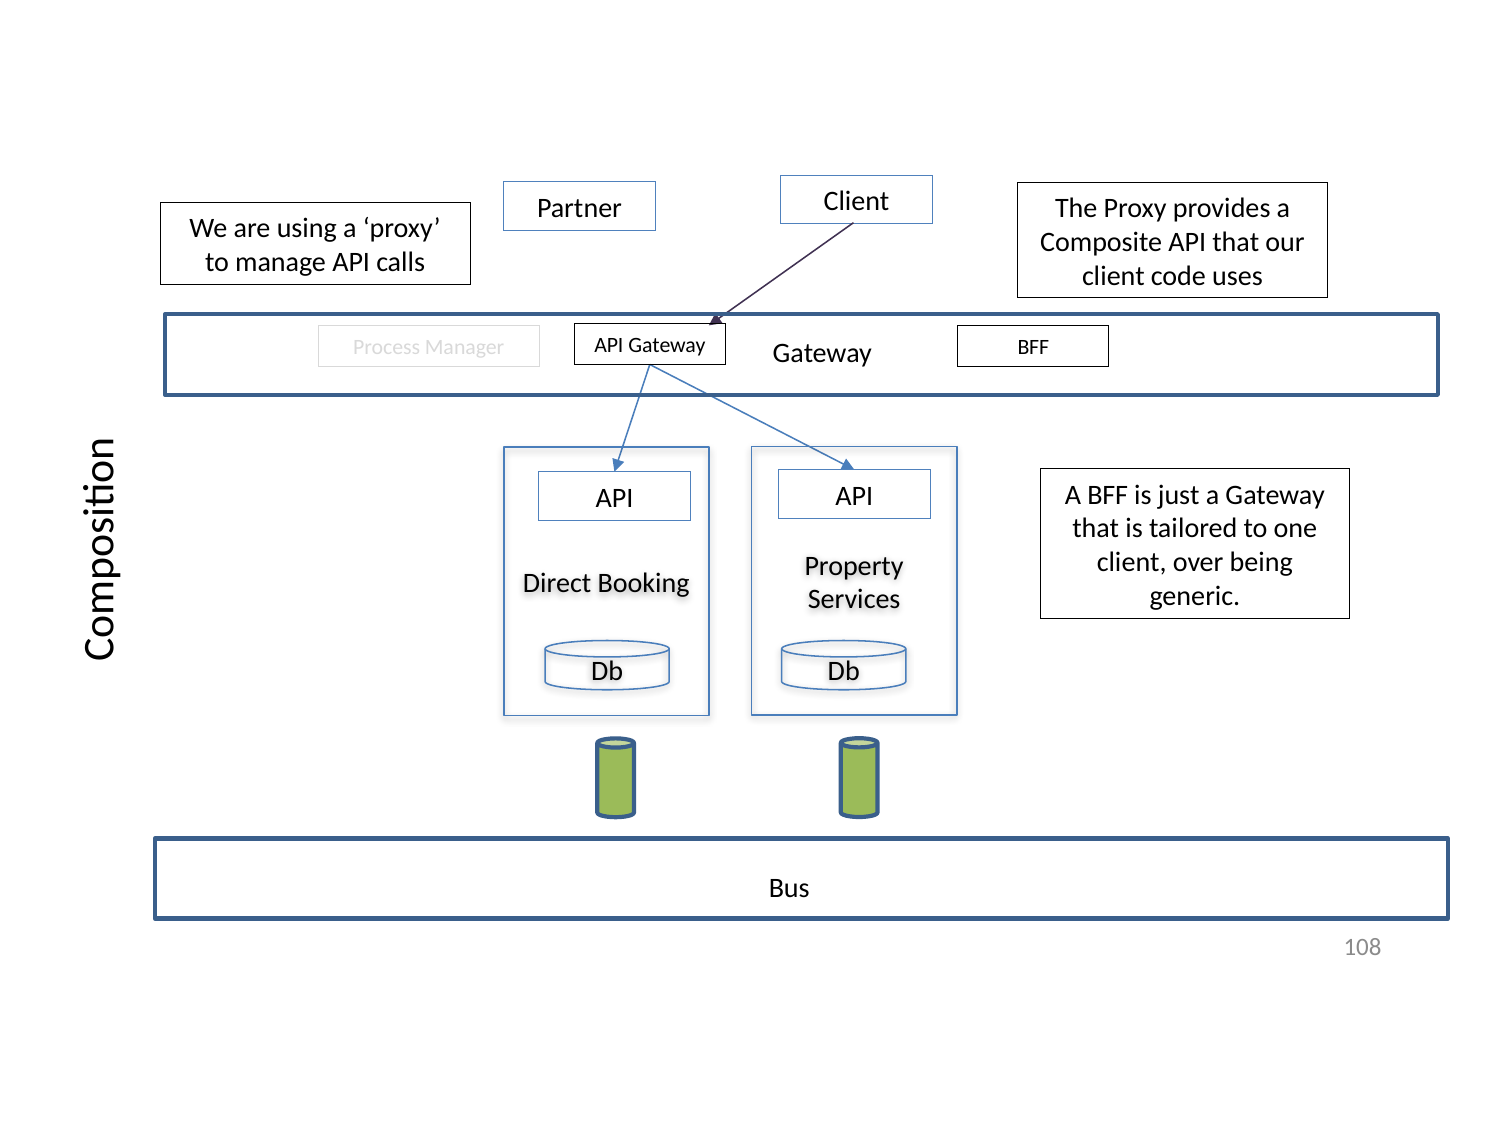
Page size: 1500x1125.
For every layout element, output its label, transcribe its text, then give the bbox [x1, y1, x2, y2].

text_box API [778, 469, 931, 519]
text_box Client [780, 175, 933, 224]
text_box Direct Booking [503, 446, 710, 716]
text_box API [538, 471, 691, 521]
text_box BFF [957, 325, 1109, 367]
text_box [153, 836, 1450, 921]
text_box Db [544, 639, 670, 691]
text_box Partner [503, 181, 656, 231]
text_box Db [780, 639, 907, 691]
text_box We are using a ‘proxy’ to manage API calls [160, 202, 471, 285]
slide_number 108 [1059, 922, 1397, 968]
text_box Composition [62, 319, 130, 780]
text_box [838, 736, 880, 820]
text_box Property Services [751, 446, 958, 716]
text_box [595, 736, 637, 820]
text_box The Proxy provides a Composite API that our client code uses [1017, 182, 1328, 298]
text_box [614, 364, 649, 472]
text_box [726, 312, 1440, 397]
text_box Bus [753, 861, 825, 911]
text_box Process Manager [318, 325, 540, 367]
text_box API Gateway [574, 323, 726, 365]
text_box A BFF is just a Gateway that is tailored to one client, over being generic. [1040, 468, 1350, 619]
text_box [649, 364, 855, 470]
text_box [708, 222, 854, 326]
text_box [163, 312, 703, 397]
